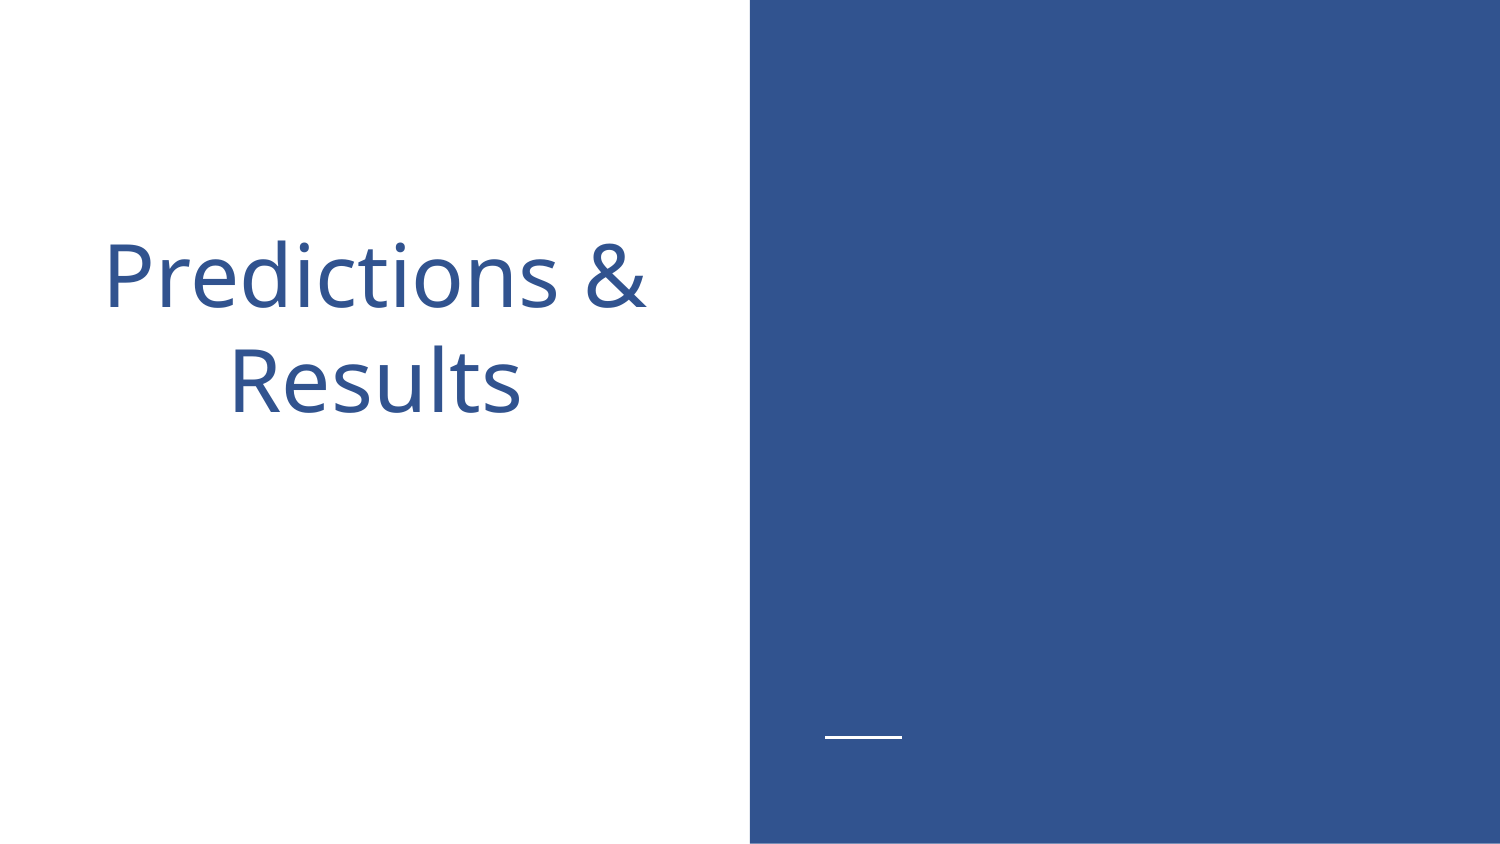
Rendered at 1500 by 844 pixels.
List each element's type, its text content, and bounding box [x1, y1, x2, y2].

title Predictions & Results [43, 194, 708, 446]
